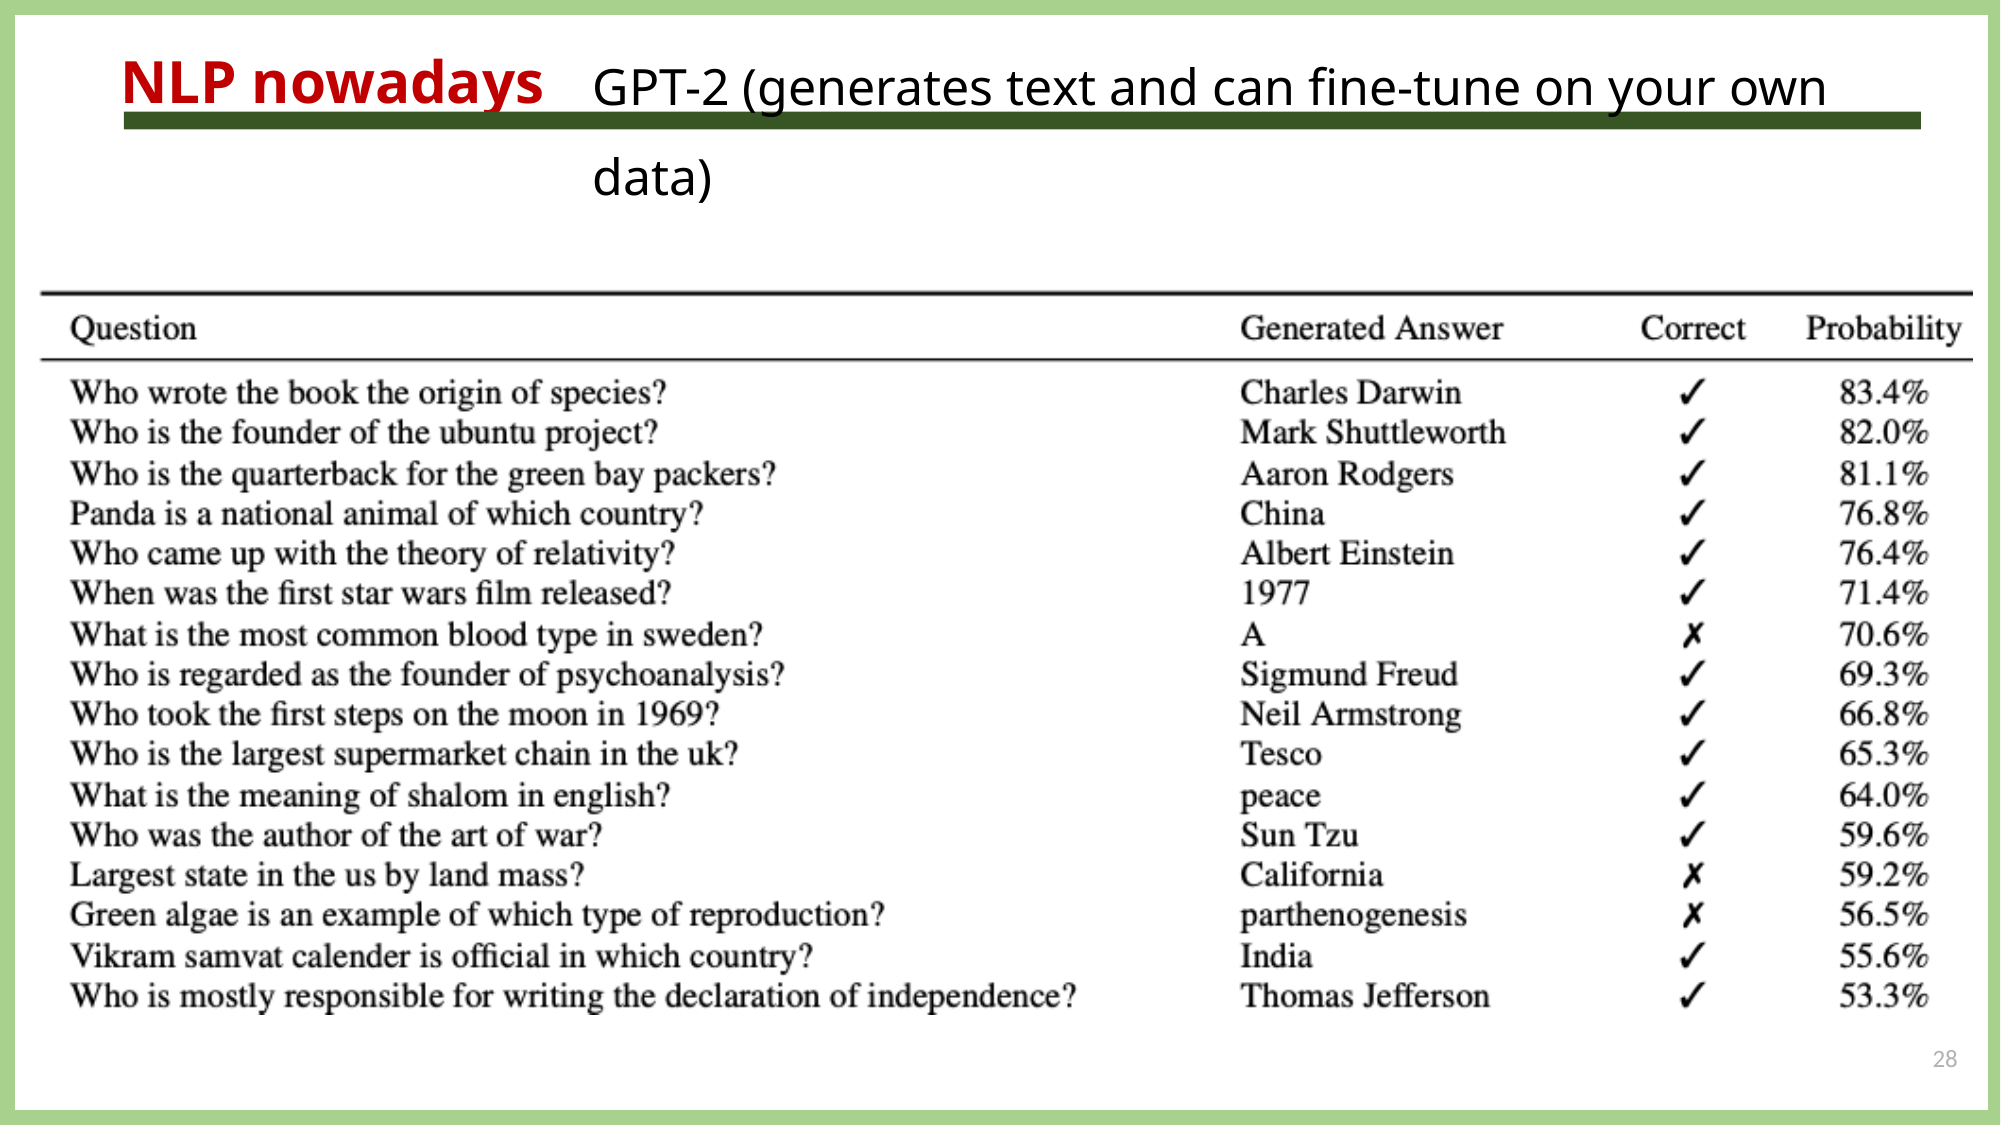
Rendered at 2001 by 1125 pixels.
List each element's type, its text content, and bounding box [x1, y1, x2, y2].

text_box GPT-2 (generates text and can fine-tune on your own data) [577, 17, 1940, 213]
text_box [123, 111, 577, 130]
title NLP nowadays [105, 45, 577, 169]
picture [27, 284, 1973, 1015]
slide_number 28 [1522, 1027, 1973, 1088]
